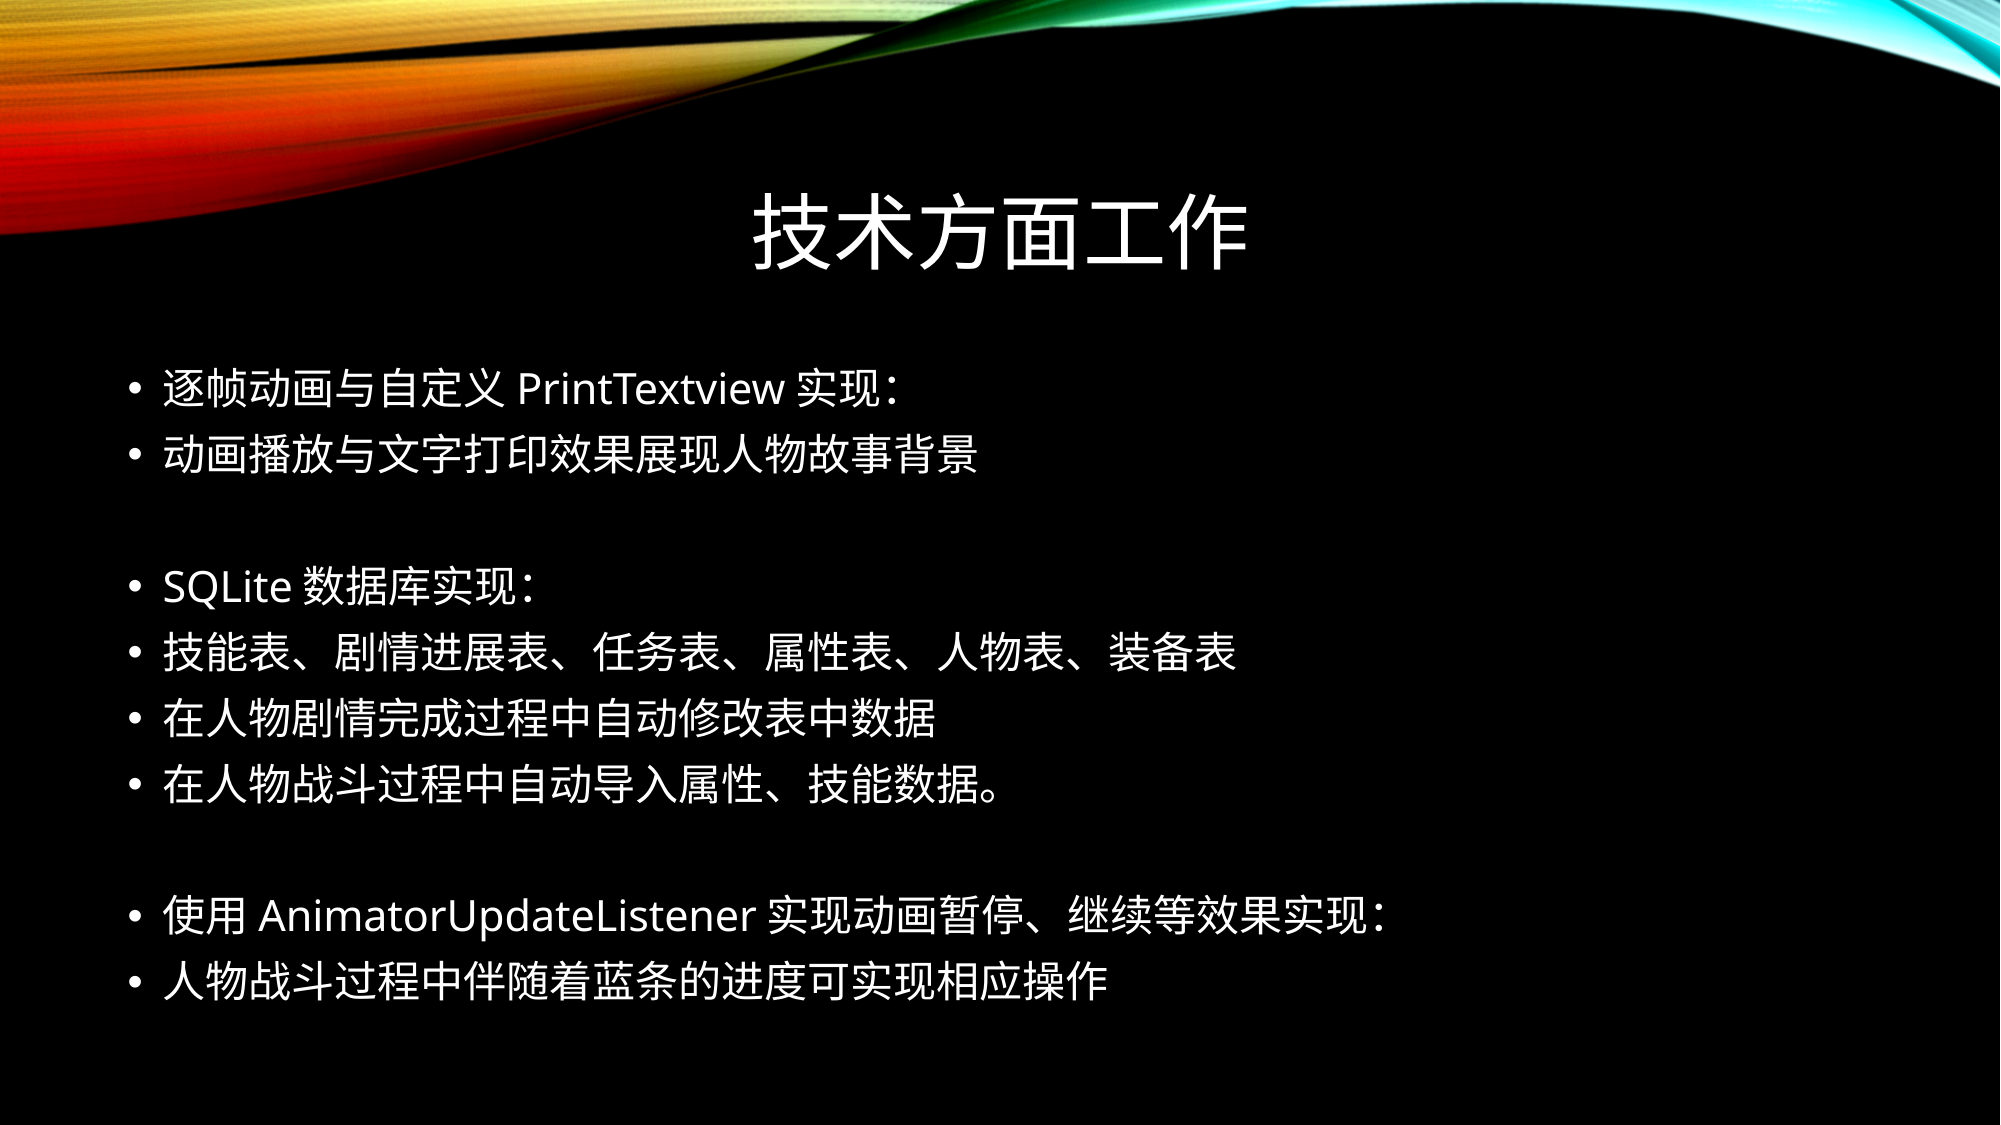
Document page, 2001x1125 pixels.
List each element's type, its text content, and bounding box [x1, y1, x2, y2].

picture [0, 0, 2000, 237]
title 技术方面工作 [293, 130, 1707, 343]
list 逐帧动画与自定义PrintTextview实现： 动画播放与文字打印效果展现人物故事背景 SQLite数据库实现： 技能表、剧情进展表、任务表、属性表、人物表、装备表 在人物剧情完成过程中自动修改表中数据 在人物战斗过程中自动导入属性、技能数据。 使用AnimatorUpdateListener实现动画暂停、继续等效果实现： 人物战斗过程中伴随着蓝条的进度可实现相应操作 [112, 360, 1888, 1021]
